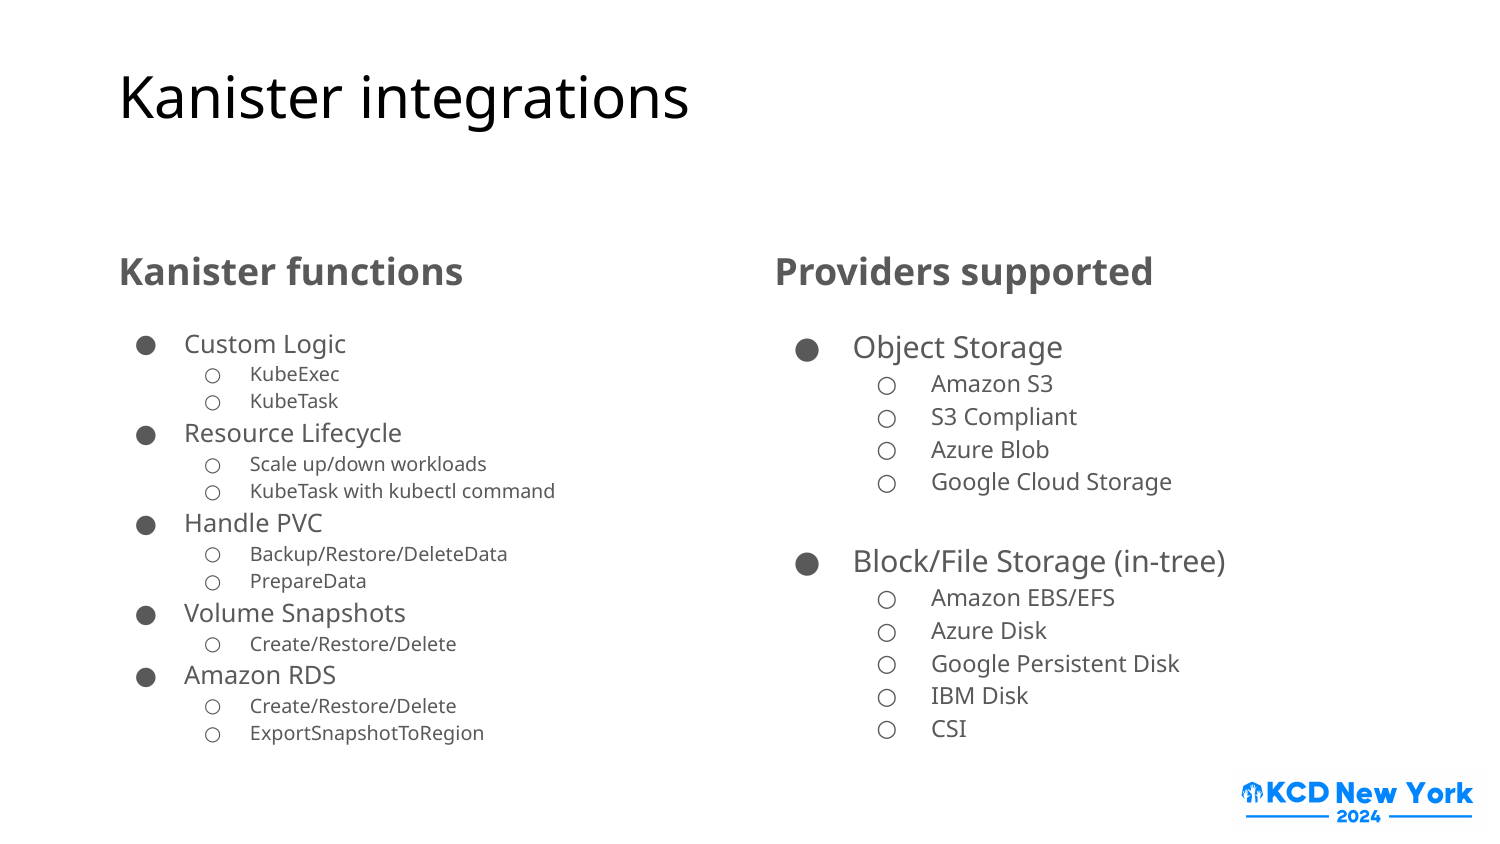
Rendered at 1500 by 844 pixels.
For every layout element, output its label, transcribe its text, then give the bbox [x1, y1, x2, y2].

list Object Storage Amazon S3 S3 Compliant Azure Blob Google Cloud Storage Block/File Storage (in-tree) Amazon EBS/EFS Azure Disk Google Persistent Disk IBM Disk CSI [759, 308, 1398, 762]
picture [1232, 771, 1487, 830]
list Custom Logic KubeExec KubeTask Resource Lifecycle Scale up/down workloads KubeTask with kubectl command Handle PVC Backup/Restore/DeleteData PrepareData Volume Snapshots Create/Restore/Delete Amazon RDS Create/Restore/Delete ExportSnapshotToRegion [103, 308, 738, 762]
list Kanister functions [103, 206, 738, 308]
title Kanister integrations [103, 44, 1398, 208]
list Providers supported [759, 206, 1398, 308]
